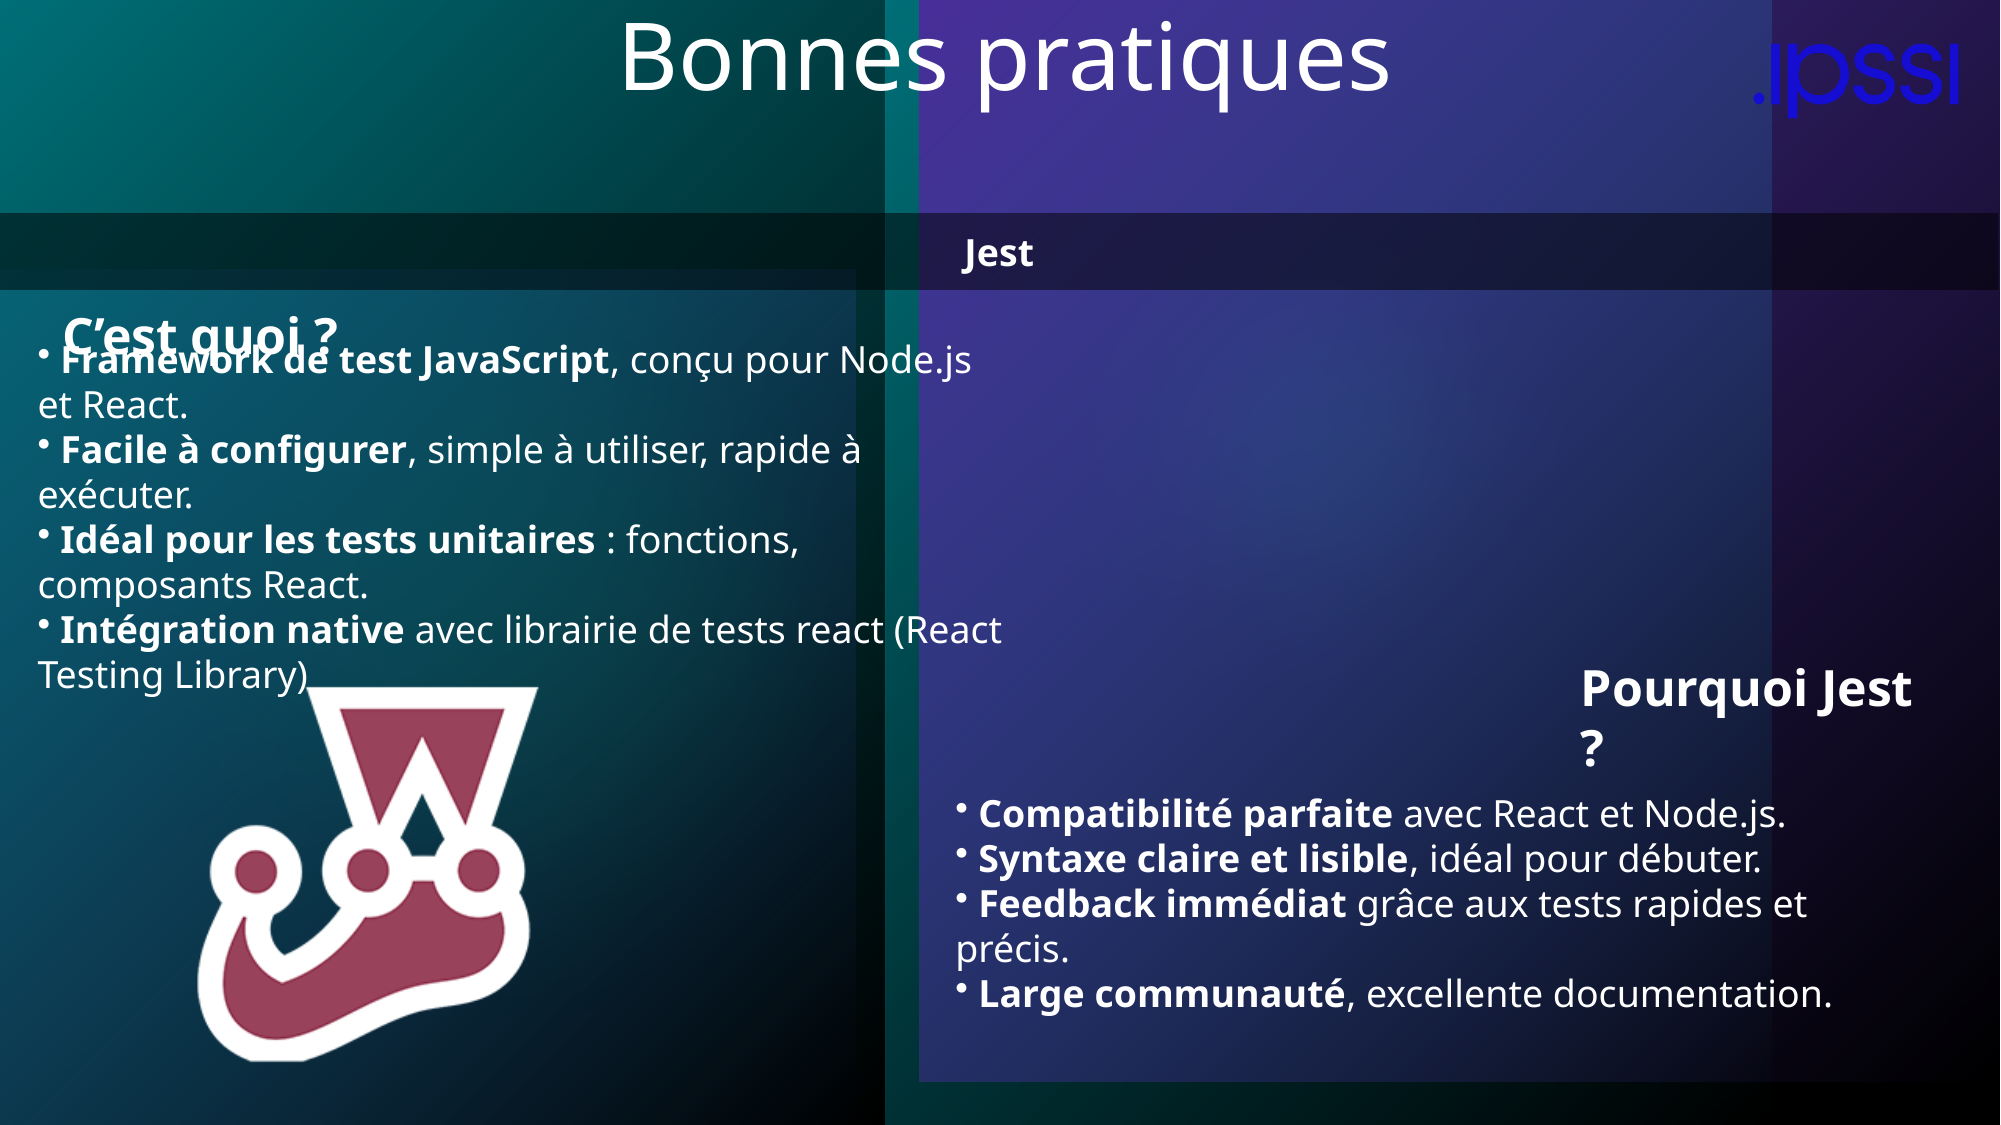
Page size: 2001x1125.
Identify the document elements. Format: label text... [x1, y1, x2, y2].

text_box Compatibilité parfaite avec React et Node.js. Syntaxe claire et lisible, idéal pour débuter. Feedback immédiat grâce aux tests rapides et précis. Large communauté, excellente documentation. [940, 782, 1936, 1023]
picture [1712, 1, 1999, 159]
title Bonnes pratiques [589, 2, 1422, 143]
text_box Pourquoi Jest ? [1565, 648, 1936, 784]
picture [171, 678, 562, 1070]
text_box Framework de test JavaScript, conçu pour Node.js et React. Facile à configurer, simple à utiliser, rapide à exécuter. Idéal pour les tests unitaires : fonctions, composants React. Intégration native avec librairie de tests react (React Testing Library) [22, 328, 1018, 704]
text_box C’est quoi ? [47, 297, 394, 372]
text_box Jest [0, 213, 1999, 290]
